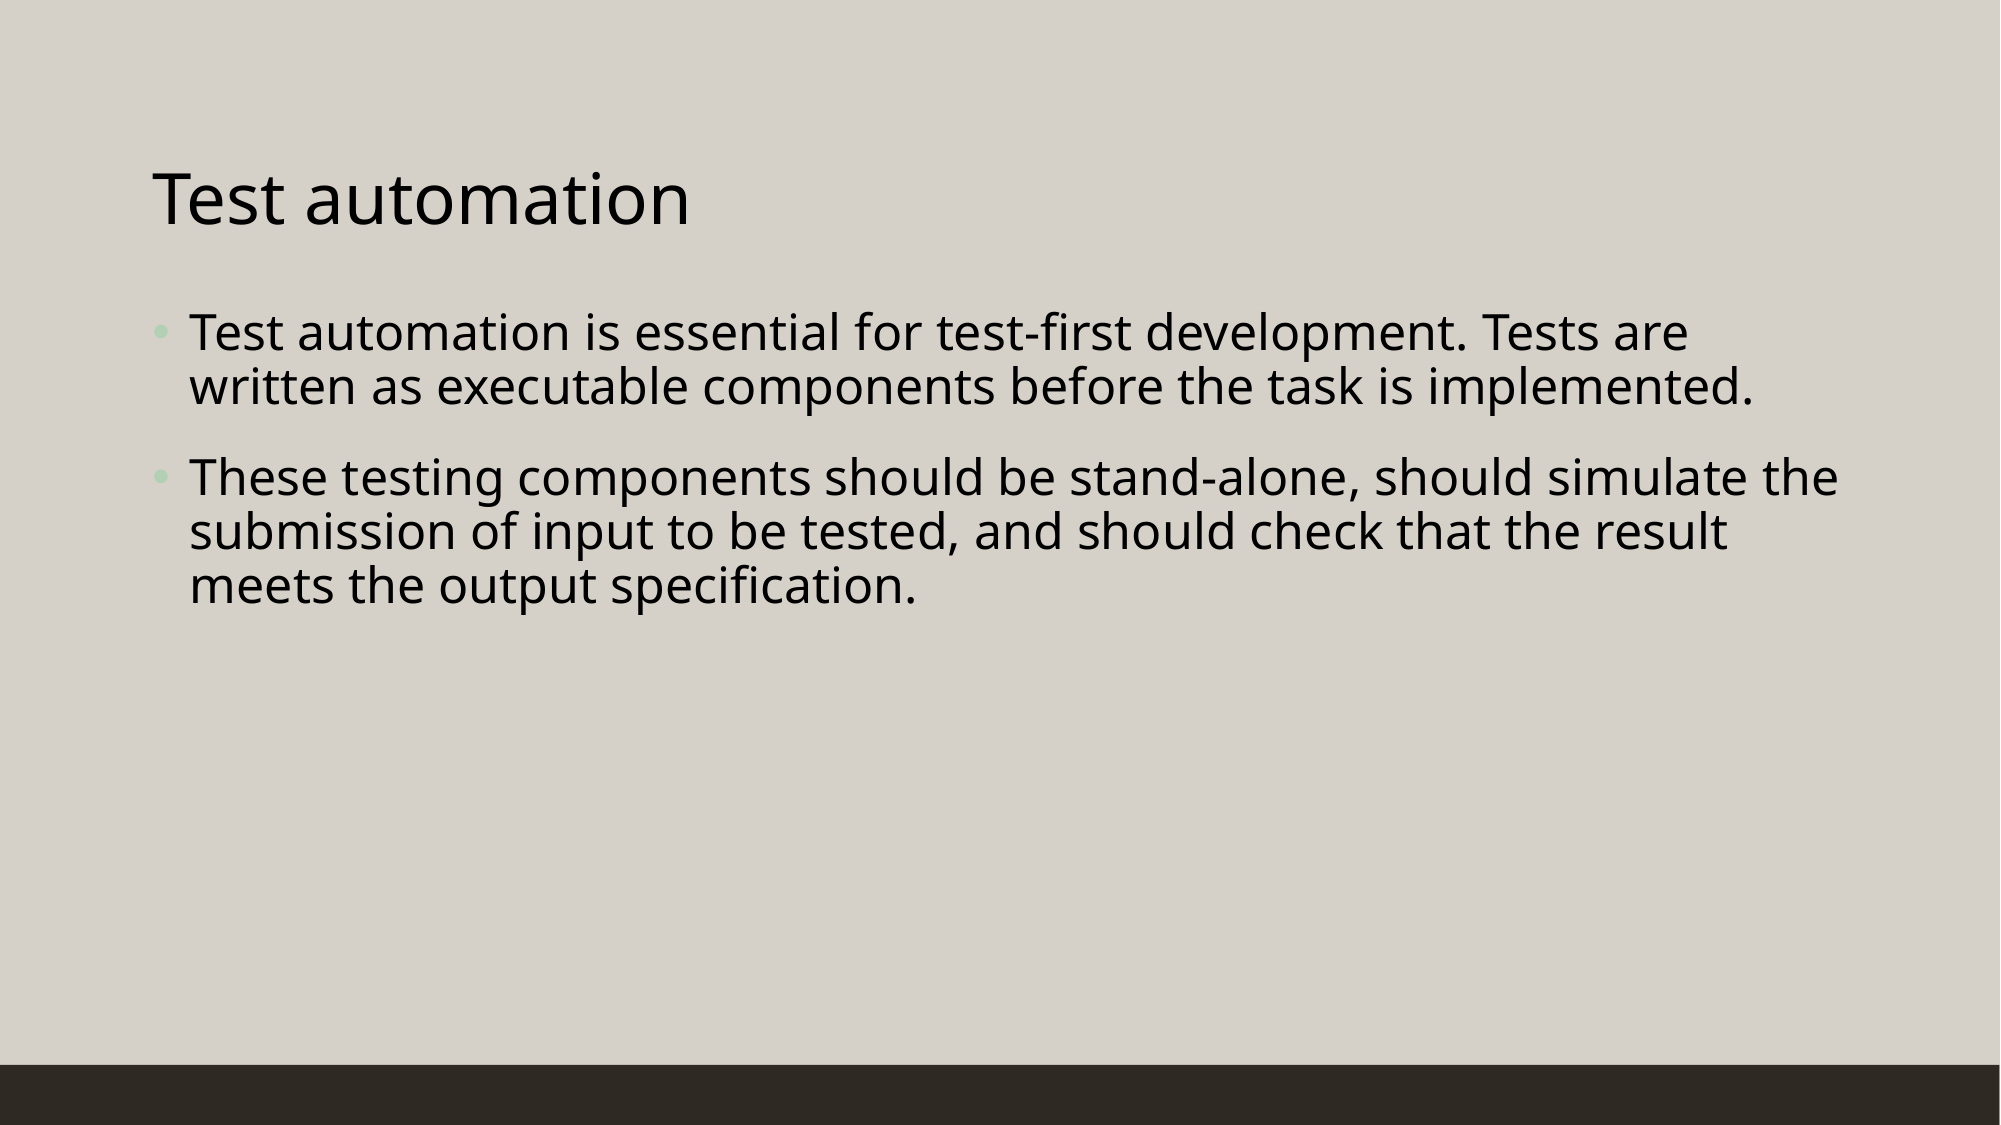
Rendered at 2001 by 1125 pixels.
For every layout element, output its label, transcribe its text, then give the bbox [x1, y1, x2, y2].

title Test automation [137, 59, 1863, 248]
list Test automation is essential for test-first development. Tests are written as executable components before the task is implemented. These testing components should be stand-alone, should simulate the submission of input to be tested, and should check that the result meets the output specification. [137, 299, 1863, 1014]
